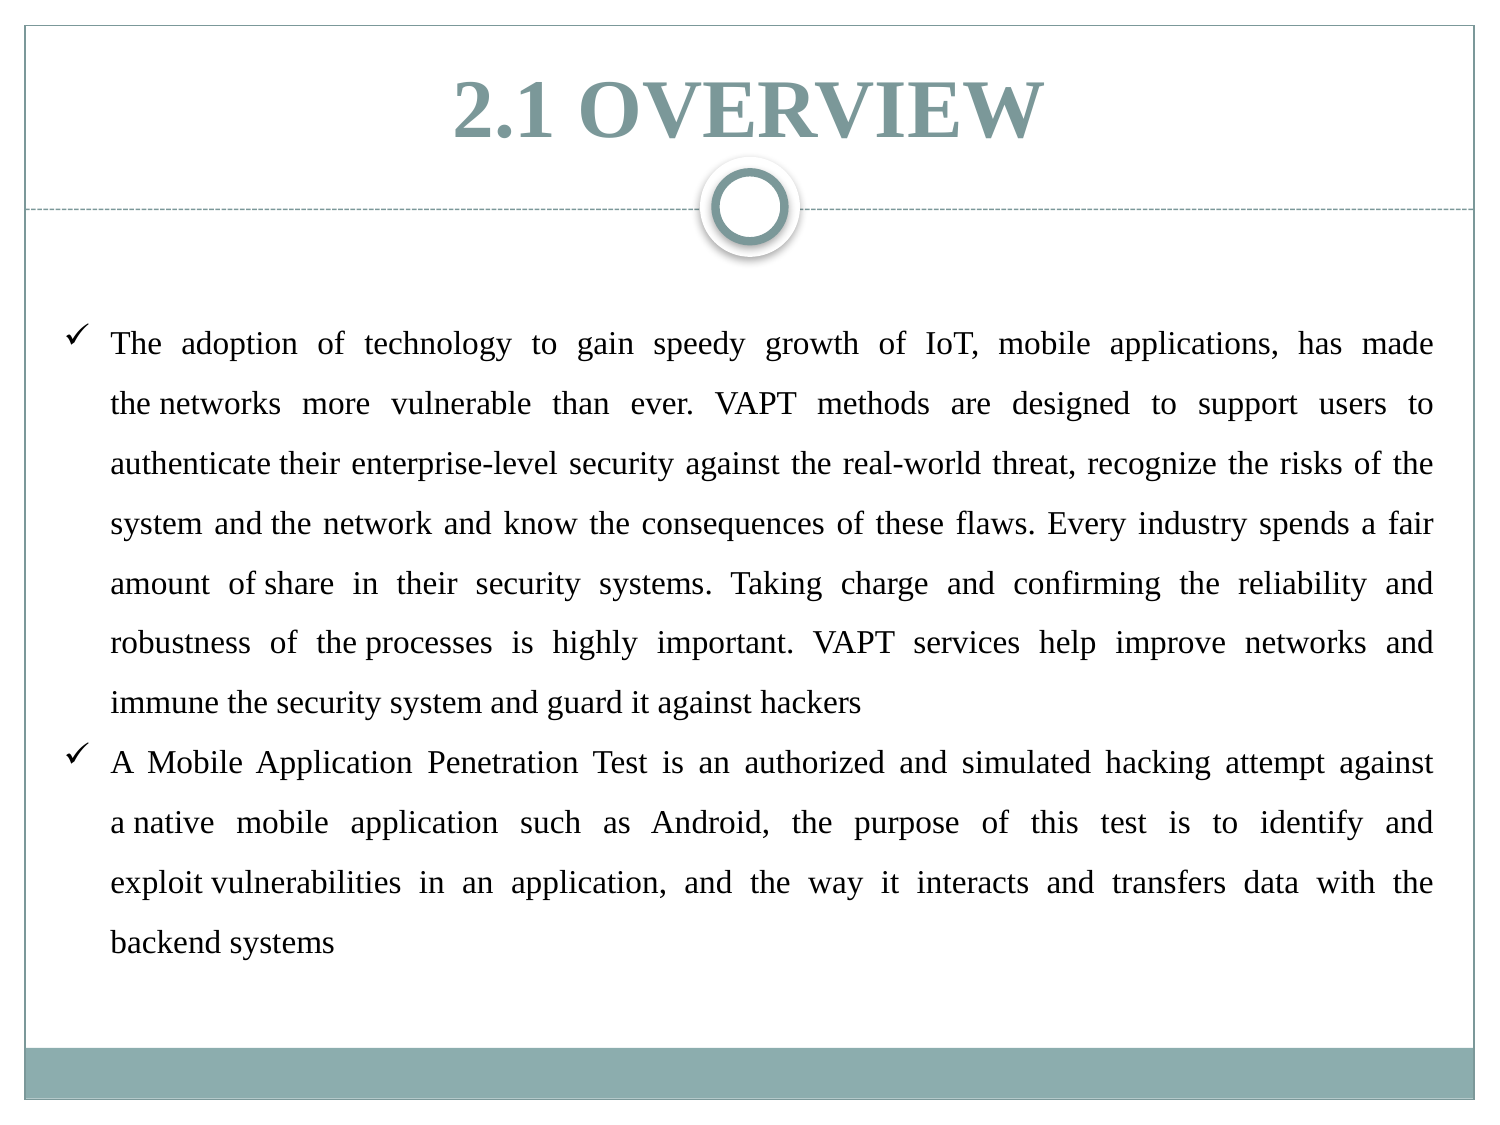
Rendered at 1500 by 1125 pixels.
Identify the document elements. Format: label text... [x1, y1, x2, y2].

text_box The adoption of technology to gain speedy growth of IoT, mobile applications, has made the networks more vulnerable than ever. VAPT methods are designed to support users to authenticate their enterprise-level security against the real-world threat, recognize the risks of the system and the network and know the consequences of these flaws. Every industry spends a fair amount of share in their security systems. Taking charge and confirming the reliability and robustness of the processes is highly important. VAPT services help improve networks and immune the security system and guard it against hackers A Mobile Application Penetration Test is an authorized and simulated hacking attempt against a native mobile application such as Android, the purpose of this test is to identify and exploit vulnerabilities in an application, and the way it interacts and transfers data with the backend systems [48, 293, 1452, 968]
title 2.1 OVERVIEW [49, 37, 1450, 162]
